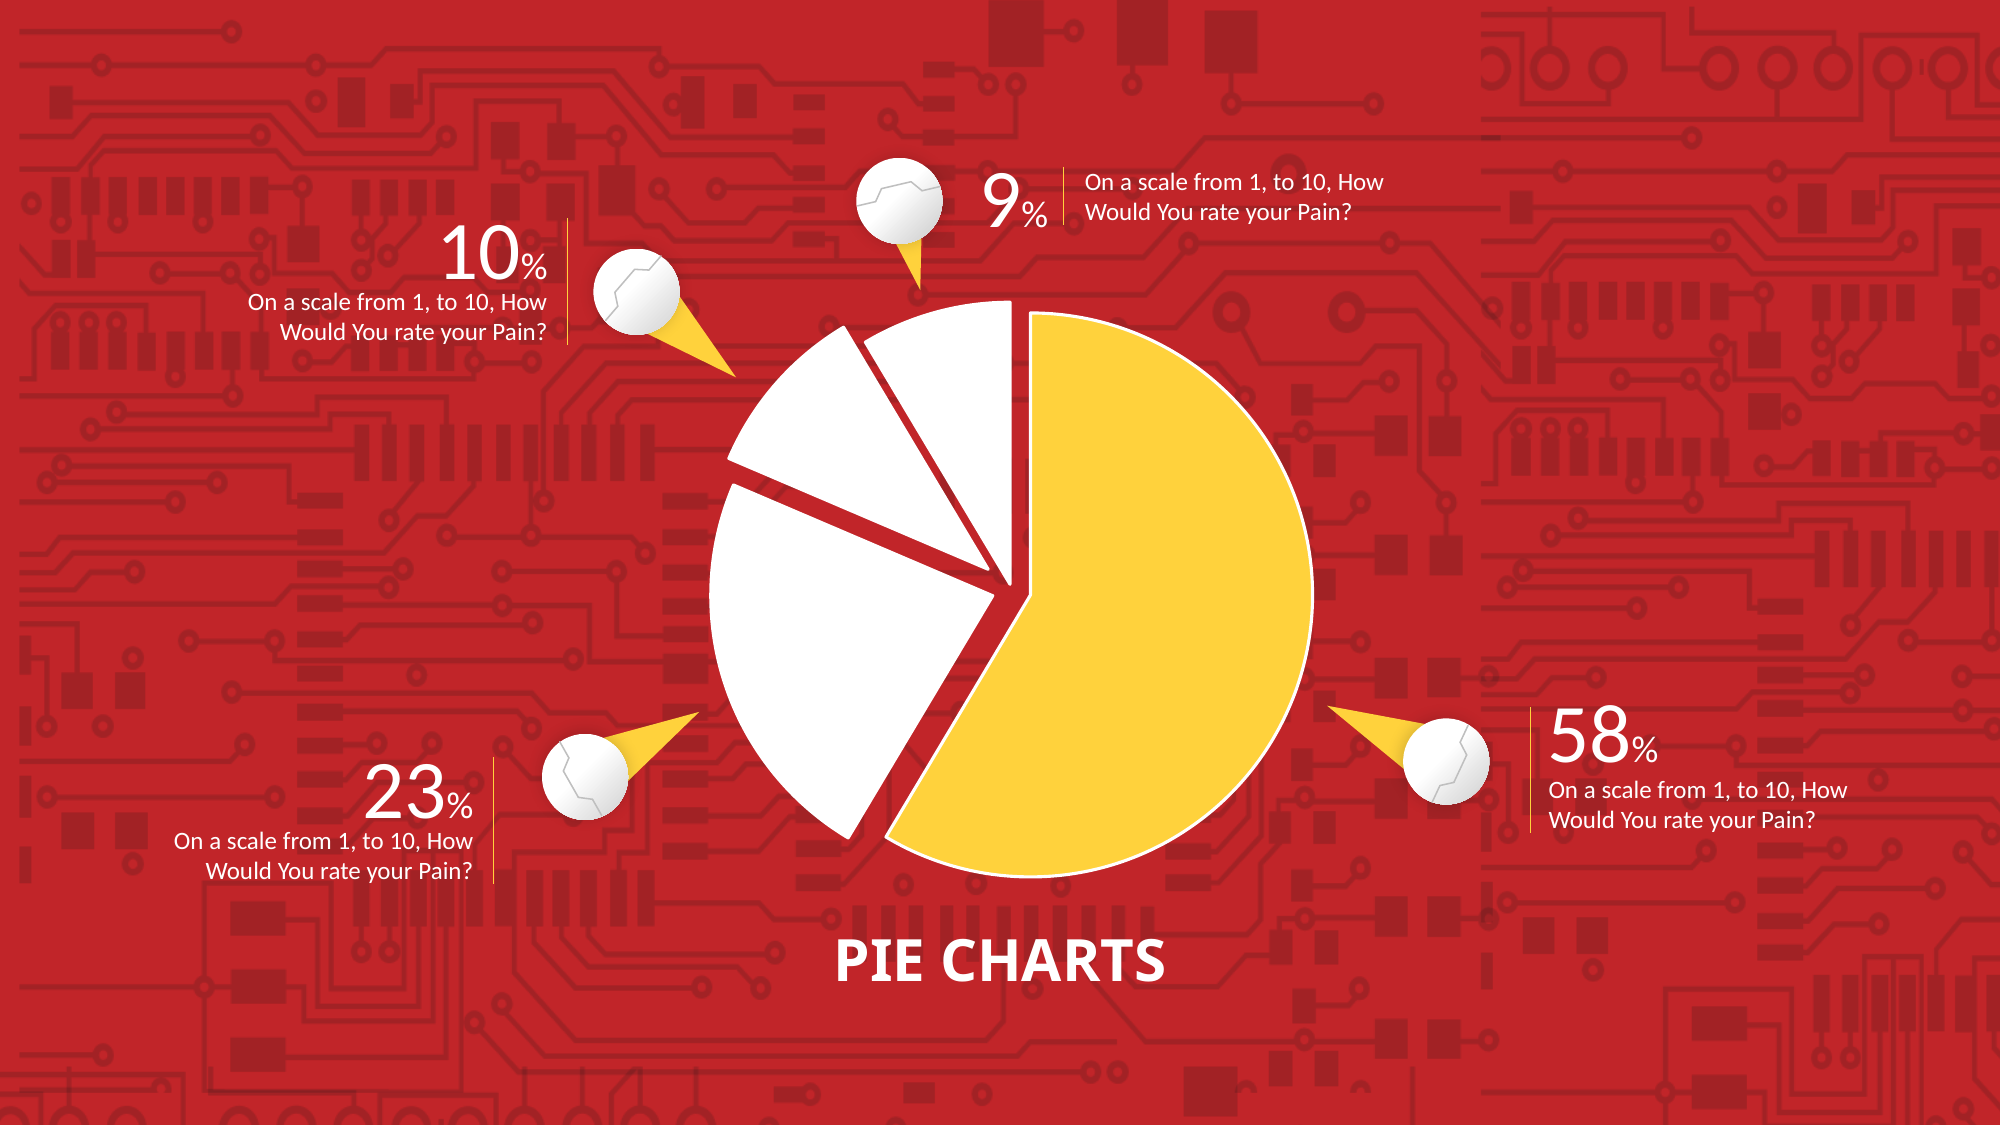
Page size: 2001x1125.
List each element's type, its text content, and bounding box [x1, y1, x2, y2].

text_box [1362, 655, 1450, 830]
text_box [861, 157, 948, 292]
text_box On a scale from 1, to 10, How Would You rate your Pain? [1070, 158, 1428, 182]
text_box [626, 233, 714, 408]
text_box 58% [1532, 672, 1674, 787]
text_box 23% [347, 727, 489, 816]
picture [0, 0, 2000, 1125]
text_box On a scale from 1, to 10, How Would You rate your Pain? [225, 277, 563, 353]
text_box 9% [964, 136, 1064, 182]
chart [577, 182, 1437, 1001]
text_box On a scale from 1, to 10, How Would You rate your Pain? [1533, 766, 1891, 842]
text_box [580, 667, 667, 843]
text_box 10% [421, 188, 563, 277]
text_box On a scale from 1, to 10, How Would You rate your Pain? [151, 816, 489, 892]
